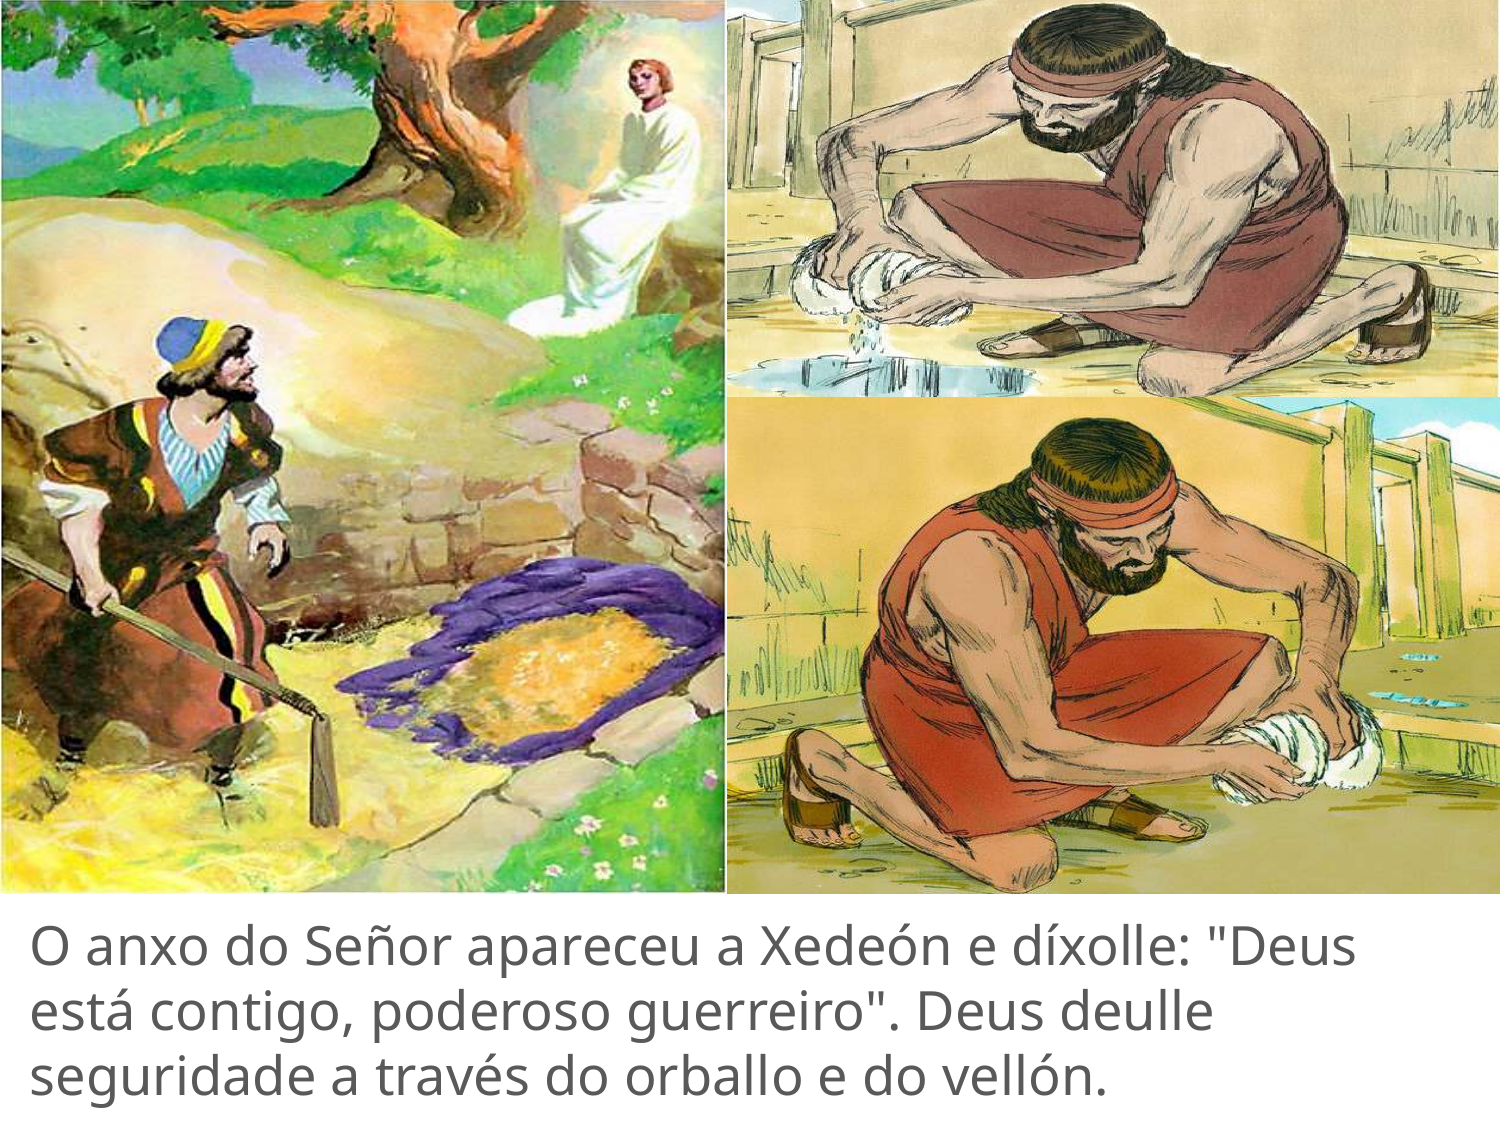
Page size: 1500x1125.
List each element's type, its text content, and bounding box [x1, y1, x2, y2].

picture [0, 0, 1500, 894]
text_box O anxo do Señor apareceu a Xedeón e díxolle: "Deus está contigo, poderoso guerreiro". Deus deulle seguridade a través do orballo e do vellón. [14, 904, 1486, 1114]
